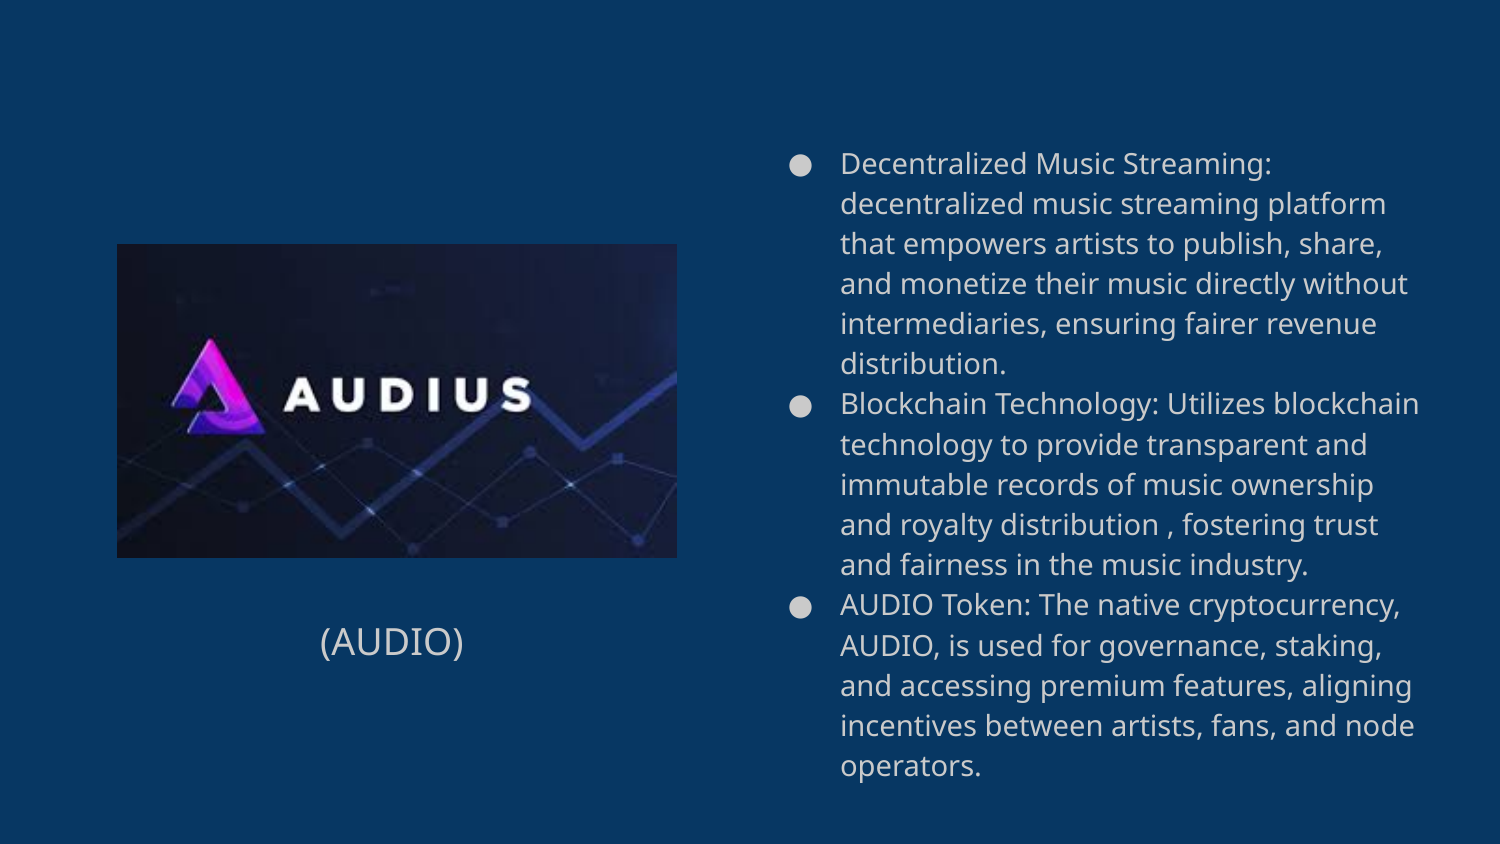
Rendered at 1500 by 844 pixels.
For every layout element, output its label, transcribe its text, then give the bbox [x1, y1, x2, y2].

text_box (AUDIO) [305, 603, 490, 679]
picture [117, 244, 677, 558]
text_box Decentralized Music Streaming: decentralized music streaming platform that empowers artists to publish, share, and monetize their music directly without intermediaries, ensuring fairer revenue distribution. Blockchain Technology: Utilizes blockchain technology to provide transparent and immutable records of music ownership and royalty distribution , fostering trust and fairness in the music industry. AUDIO Token: The native cryptocurrency, AUDIO, is used for governance, staking, and accessing premium features, aligning incentives between artists, fans, and node operators. [750, 124, 1448, 798]
